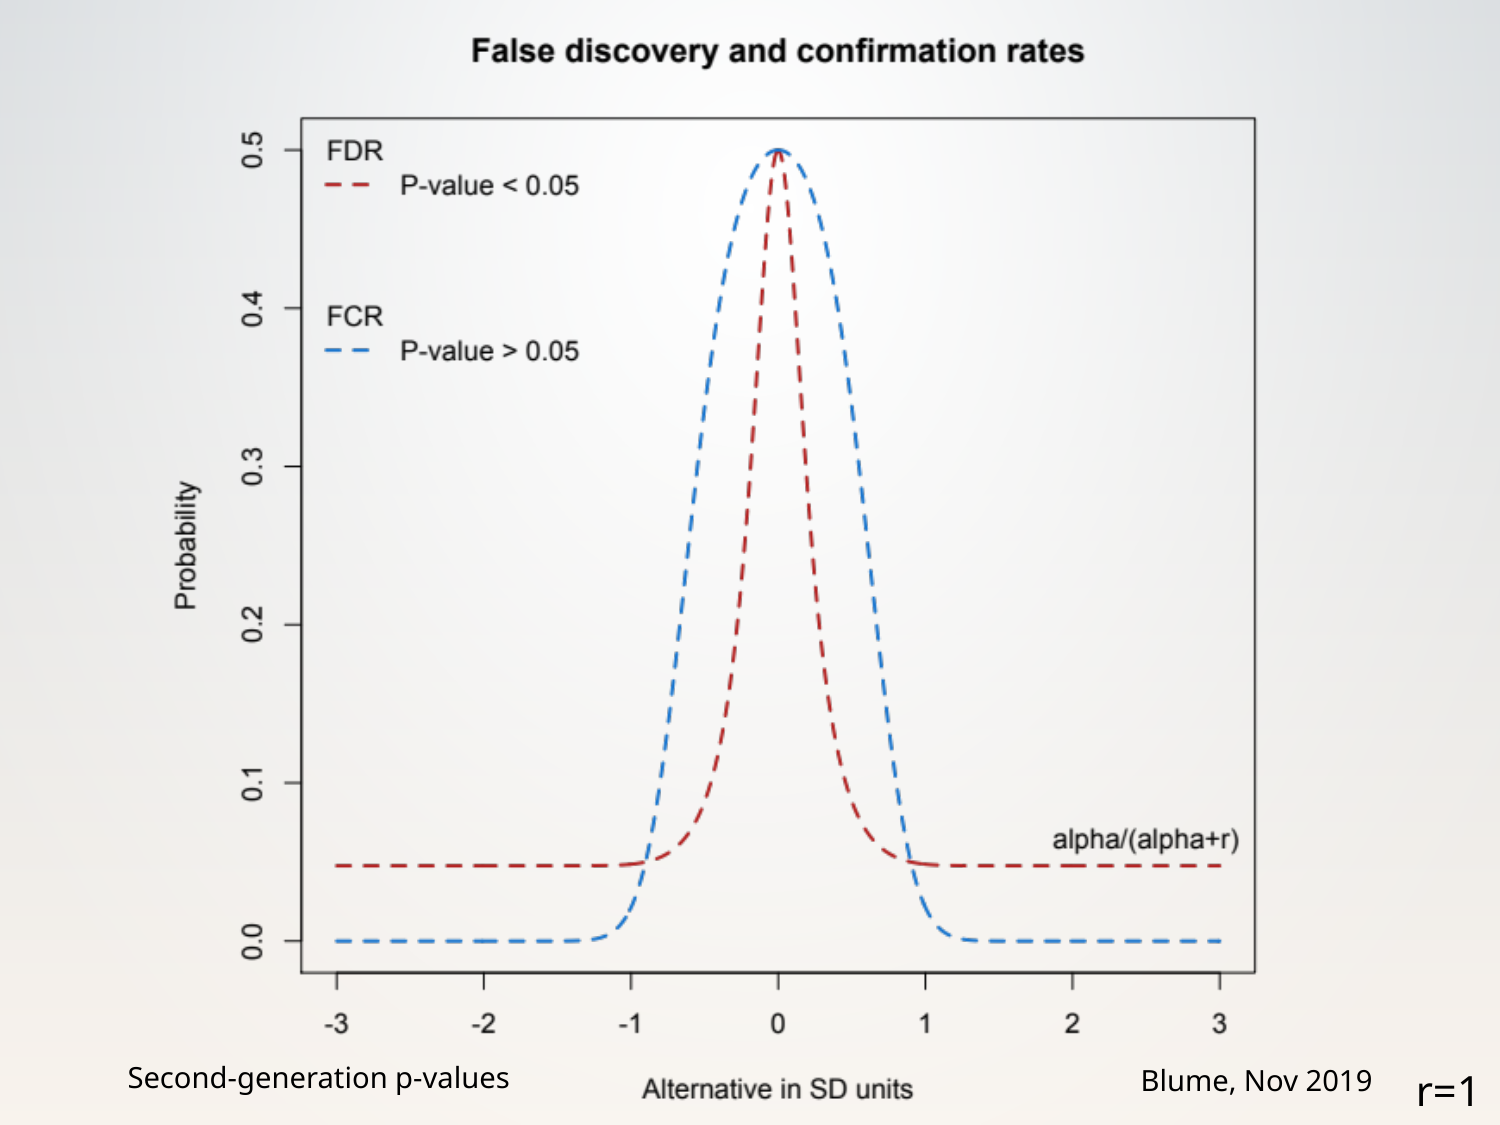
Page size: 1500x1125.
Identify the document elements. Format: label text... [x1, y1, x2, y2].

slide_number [1328, 1049, 1388, 1110]
picture [0, 0, 1500, 1125]
footer Second-generation p-values [112, 1049, 160, 1110]
text_box r=1 [1401, 1057, 1496, 1123]
